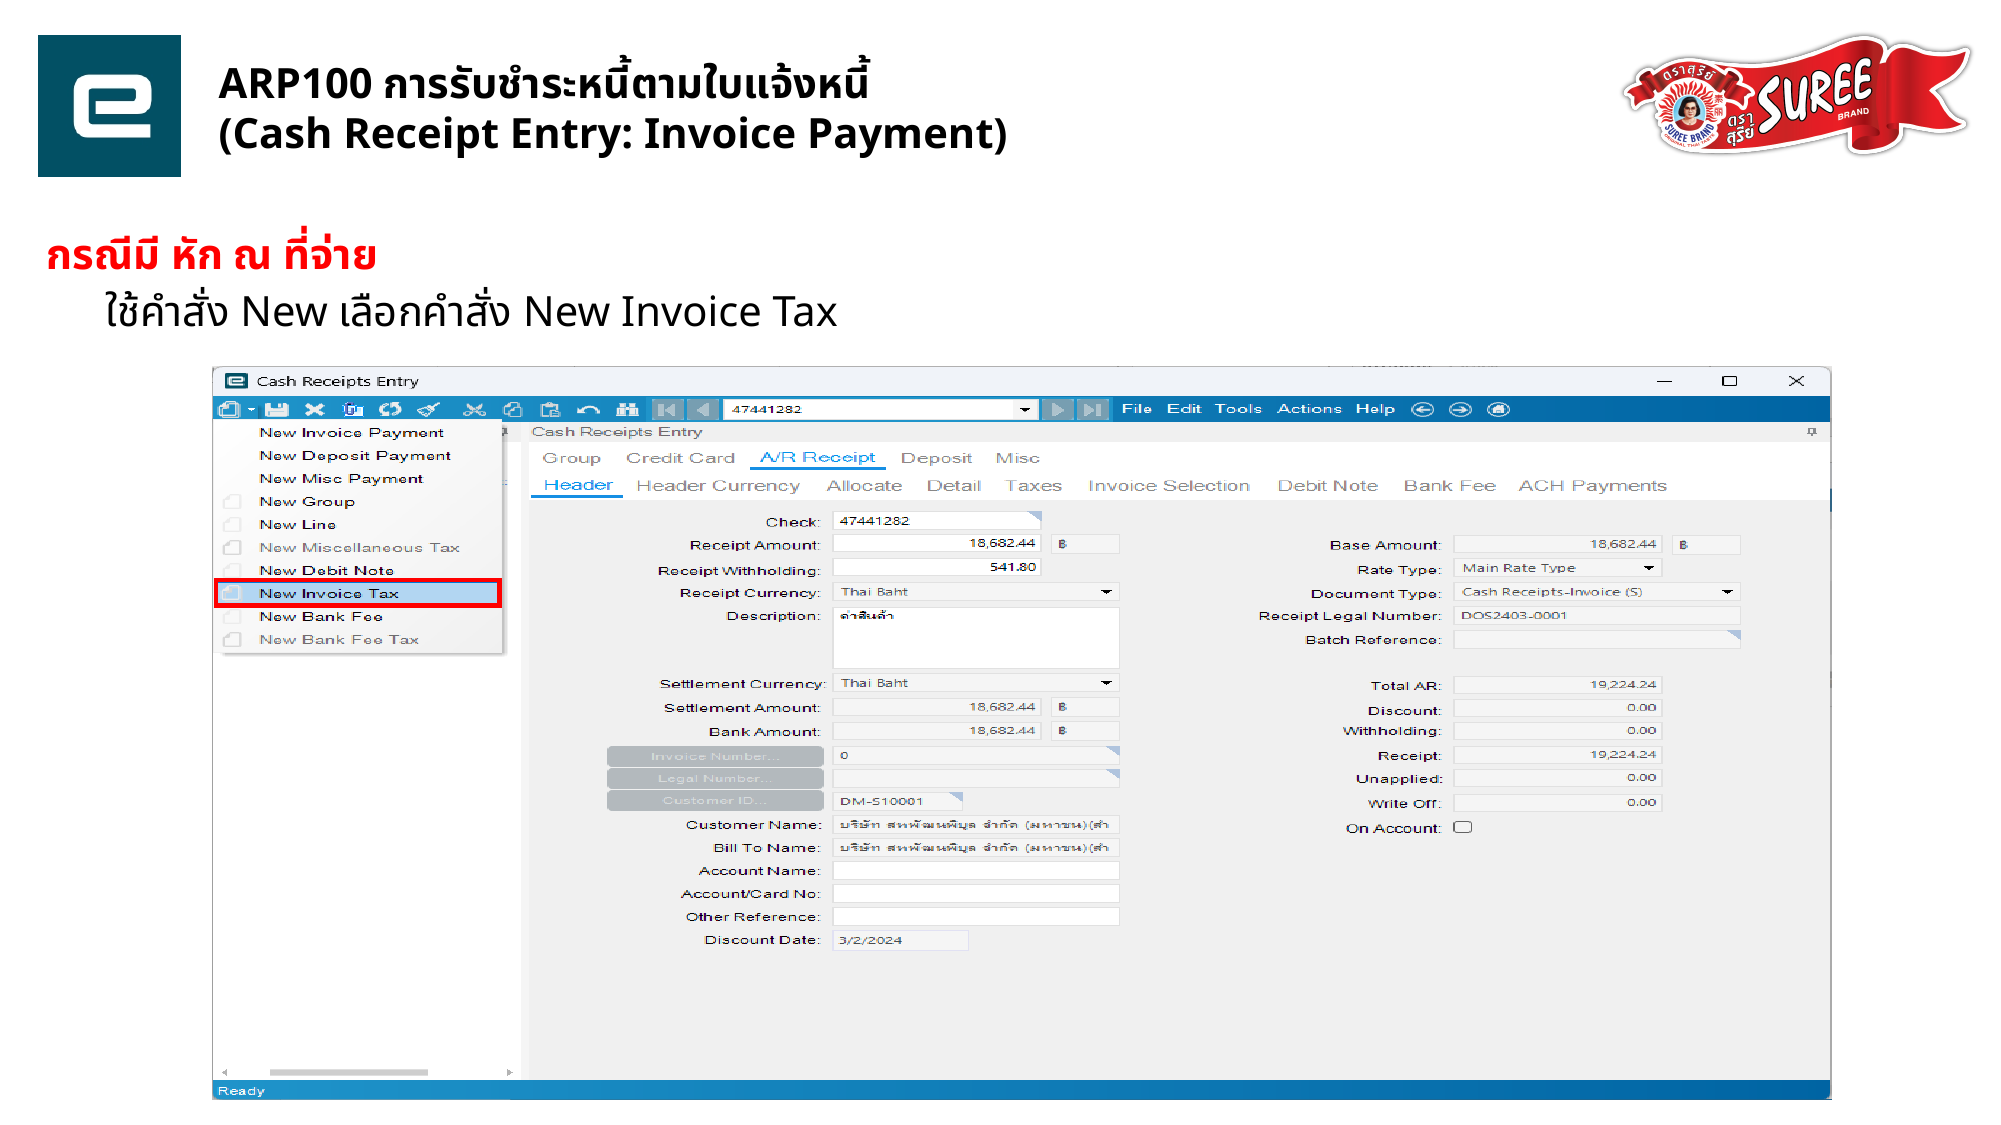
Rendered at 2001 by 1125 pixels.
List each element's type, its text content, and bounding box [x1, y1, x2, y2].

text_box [212, 366, 1832, 1100]
text_box ARP100 การรับชำระหนี้ตามใบแจ้งหนี้ (Cash Receipt Entry: Invoice Payment) [0, 0, 2000, 215]
text_box กรณีมี หัก ณ ที่จ่าย [32, 220, 394, 285]
text_box ใช้คำสั่ง New เลือกคำสั่ง New Invoice Tax [90, 277, 1794, 343]
